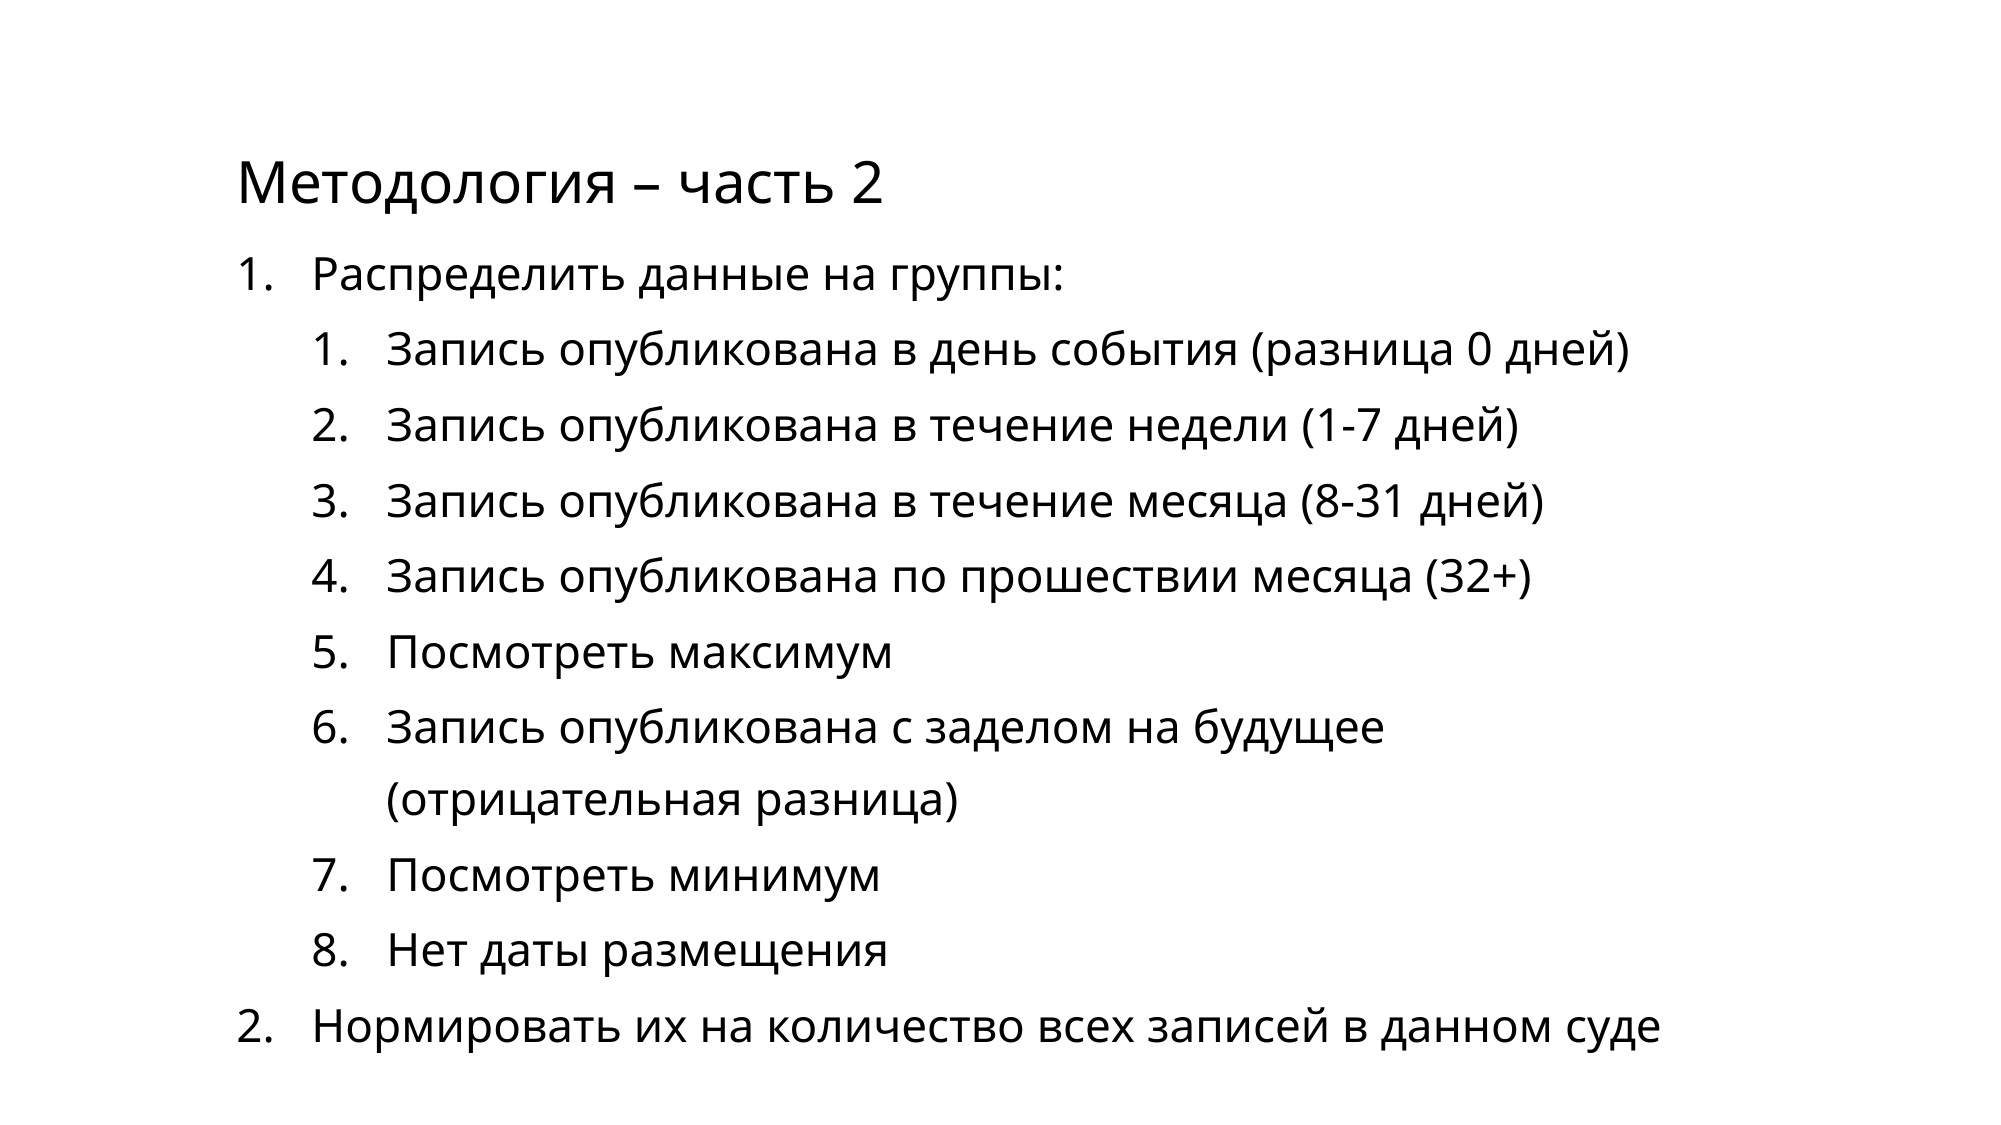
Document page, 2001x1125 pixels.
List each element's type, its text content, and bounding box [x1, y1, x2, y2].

text_box Методология – часть 2 Распределить данные на группы: Запись опубликована в день события (разница 0 дней) Запись опубликована в течение недели (1-7 дней) Запись опубликована в течение месяца (8-31 дней) Запись опубликована по прошествии месяца (32+) Посмотреть максимум Запись опубликована с заделом на будущее (отрицательная разница) Посмотреть минимум Нет даты размещения Нормировать их на количество всех записей в данном суде [221, 102, 1888, 1059]
